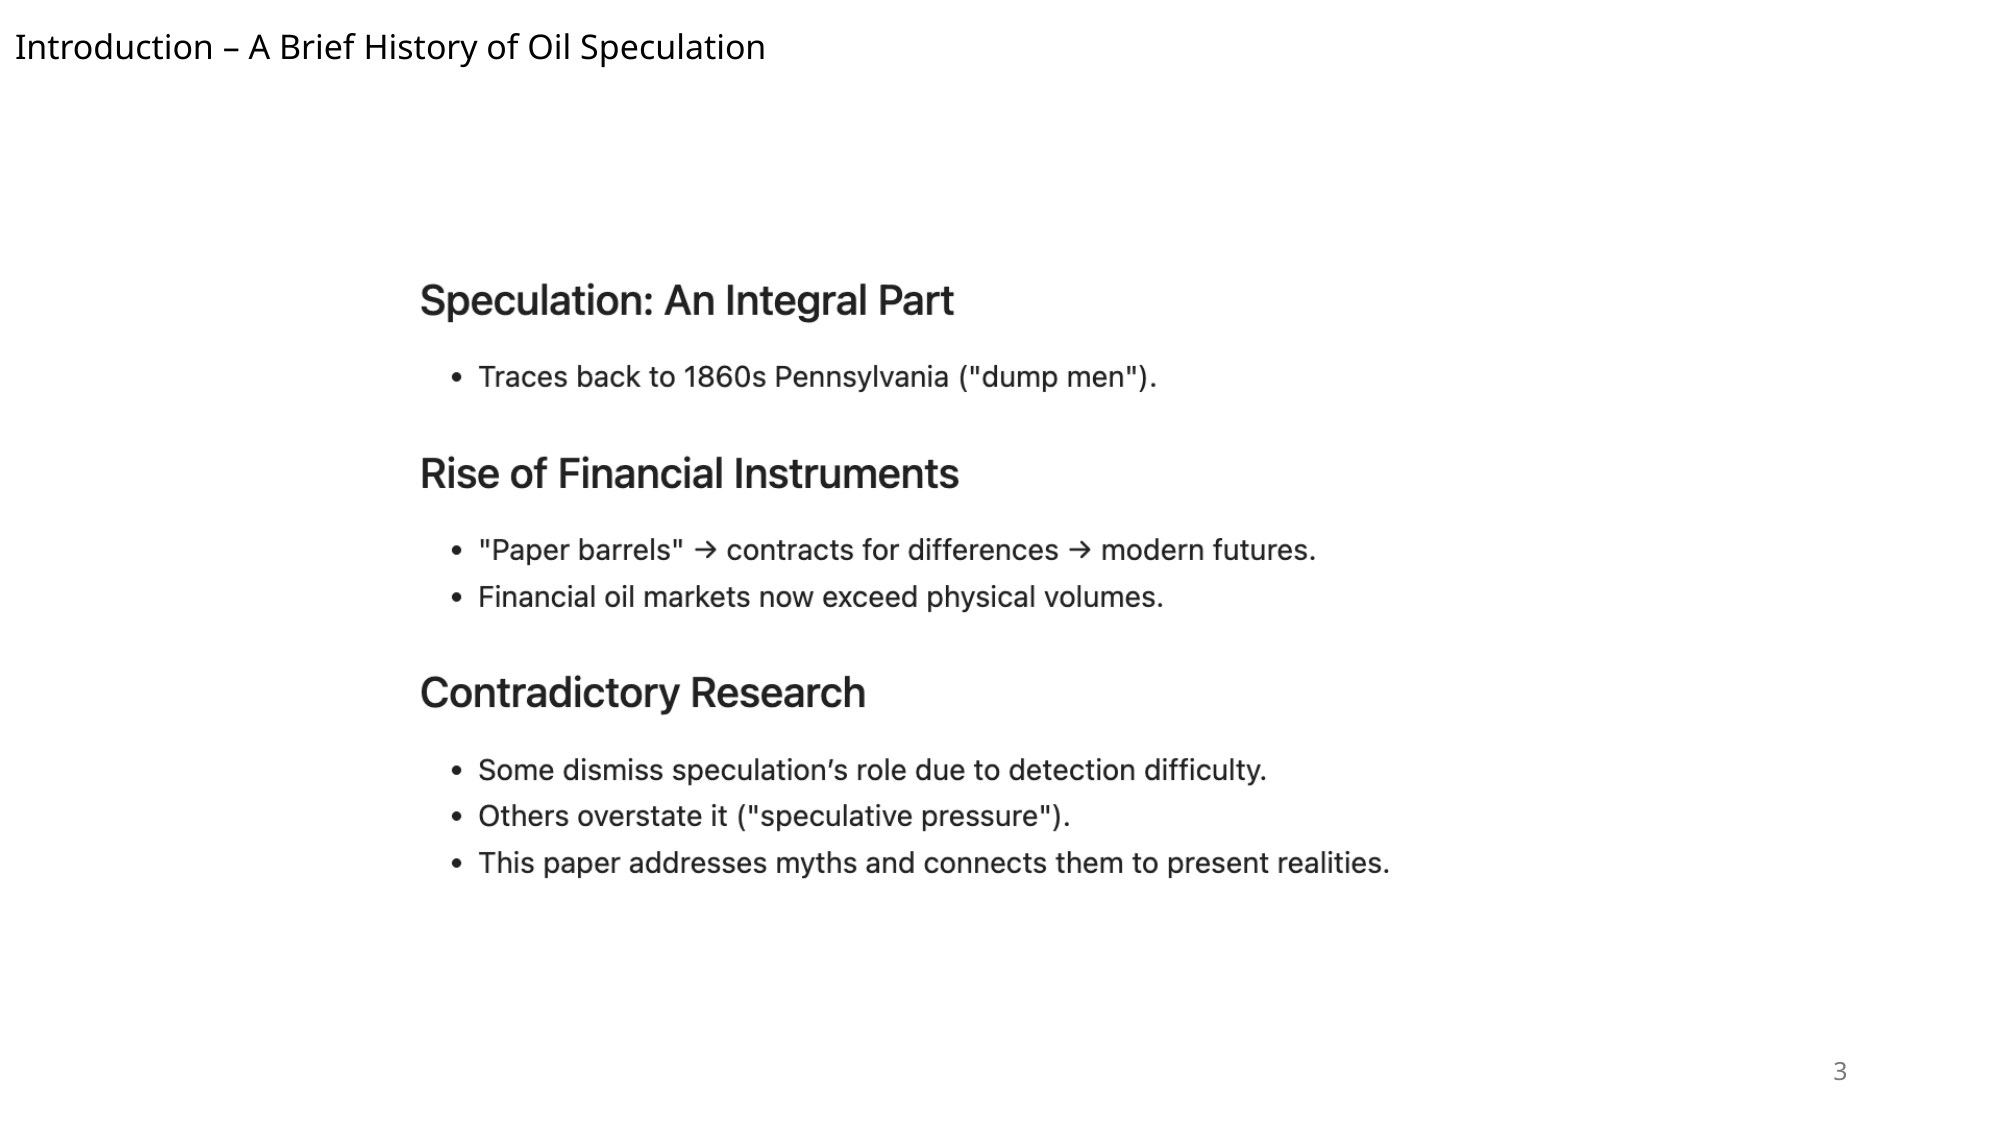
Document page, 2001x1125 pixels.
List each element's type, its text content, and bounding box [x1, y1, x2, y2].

title Introduction – A Brief History of Oil Speculation [0, 22, 1725, 75]
slide_number 3 [1412, 1042, 1863, 1103]
picture [380, 269, 1414, 898]
